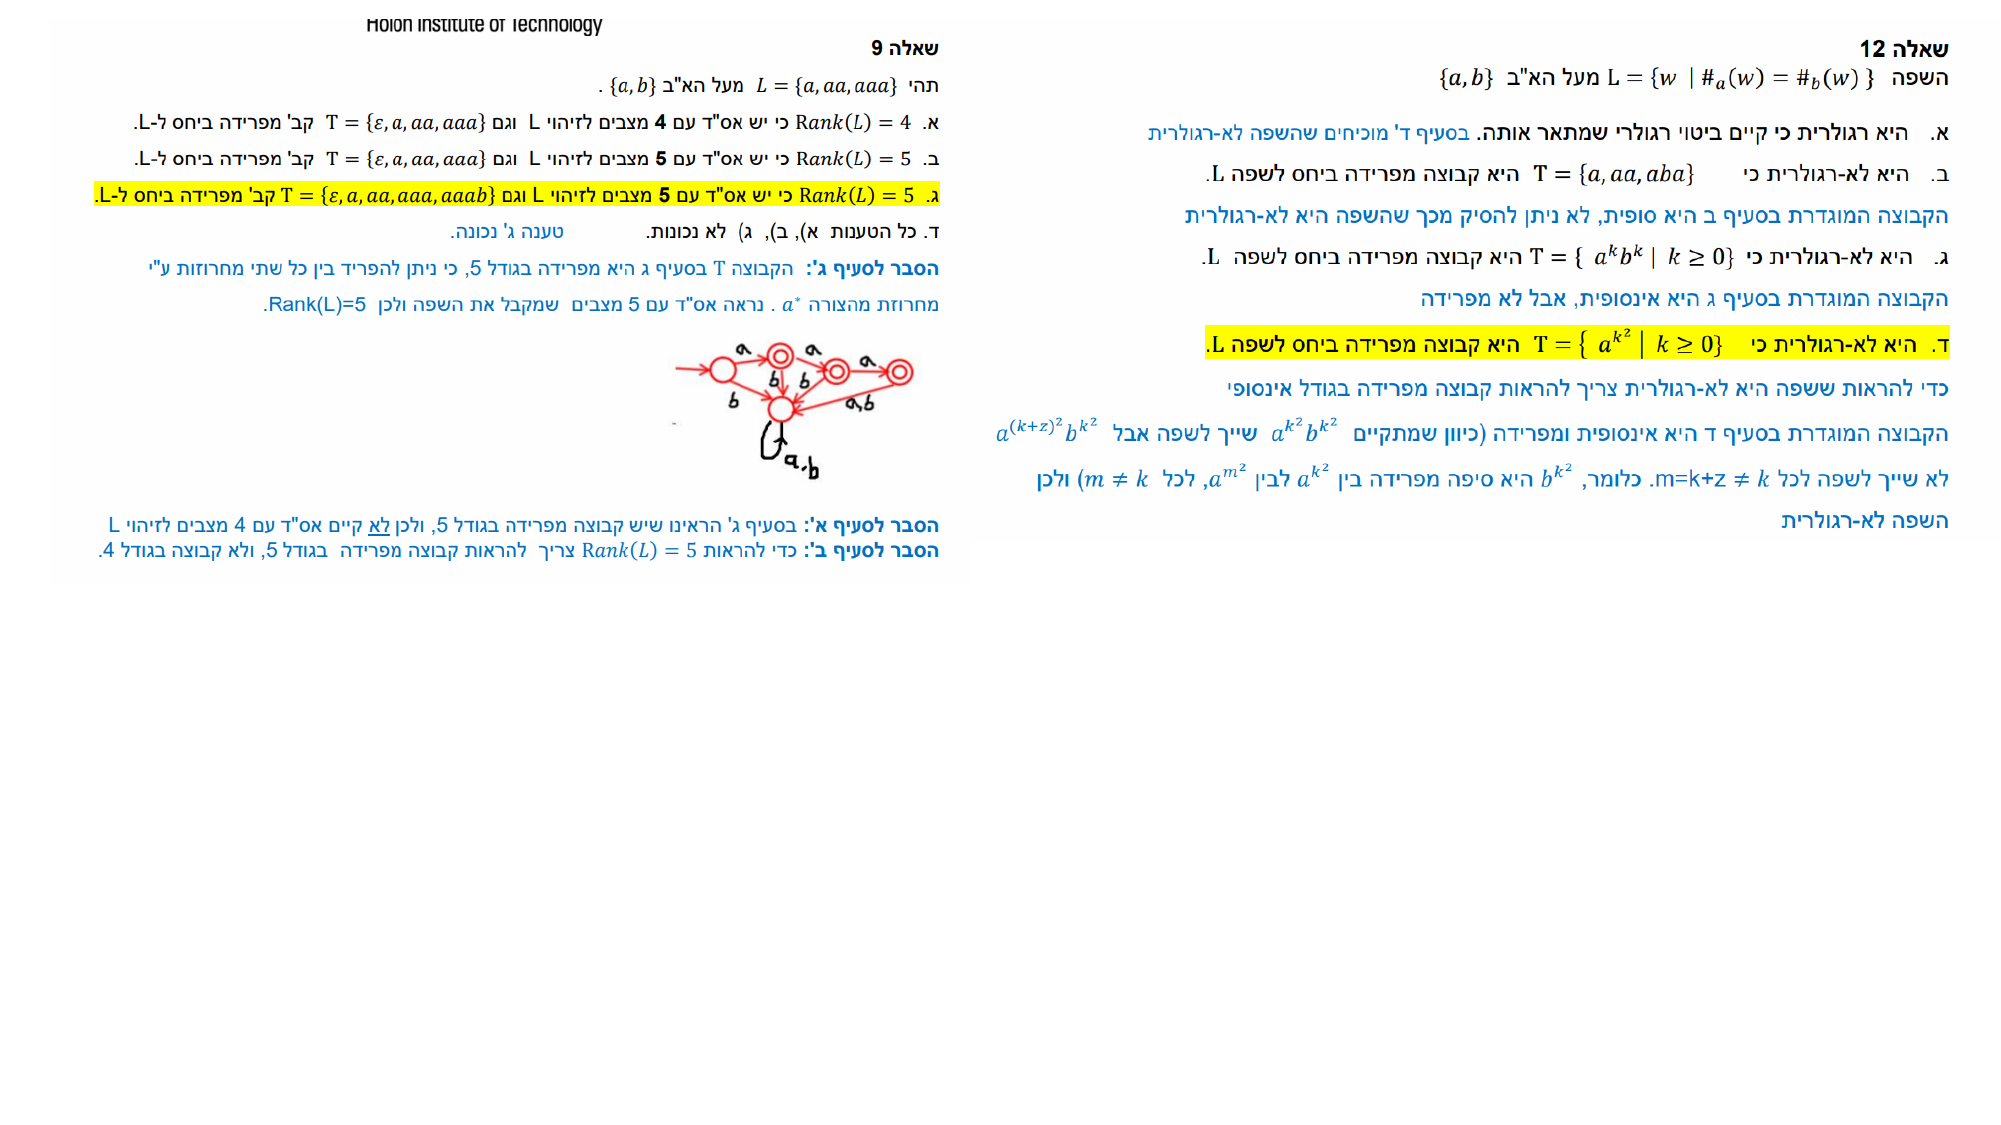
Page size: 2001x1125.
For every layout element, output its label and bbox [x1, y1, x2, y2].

picture [49, 19, 2000, 583]
